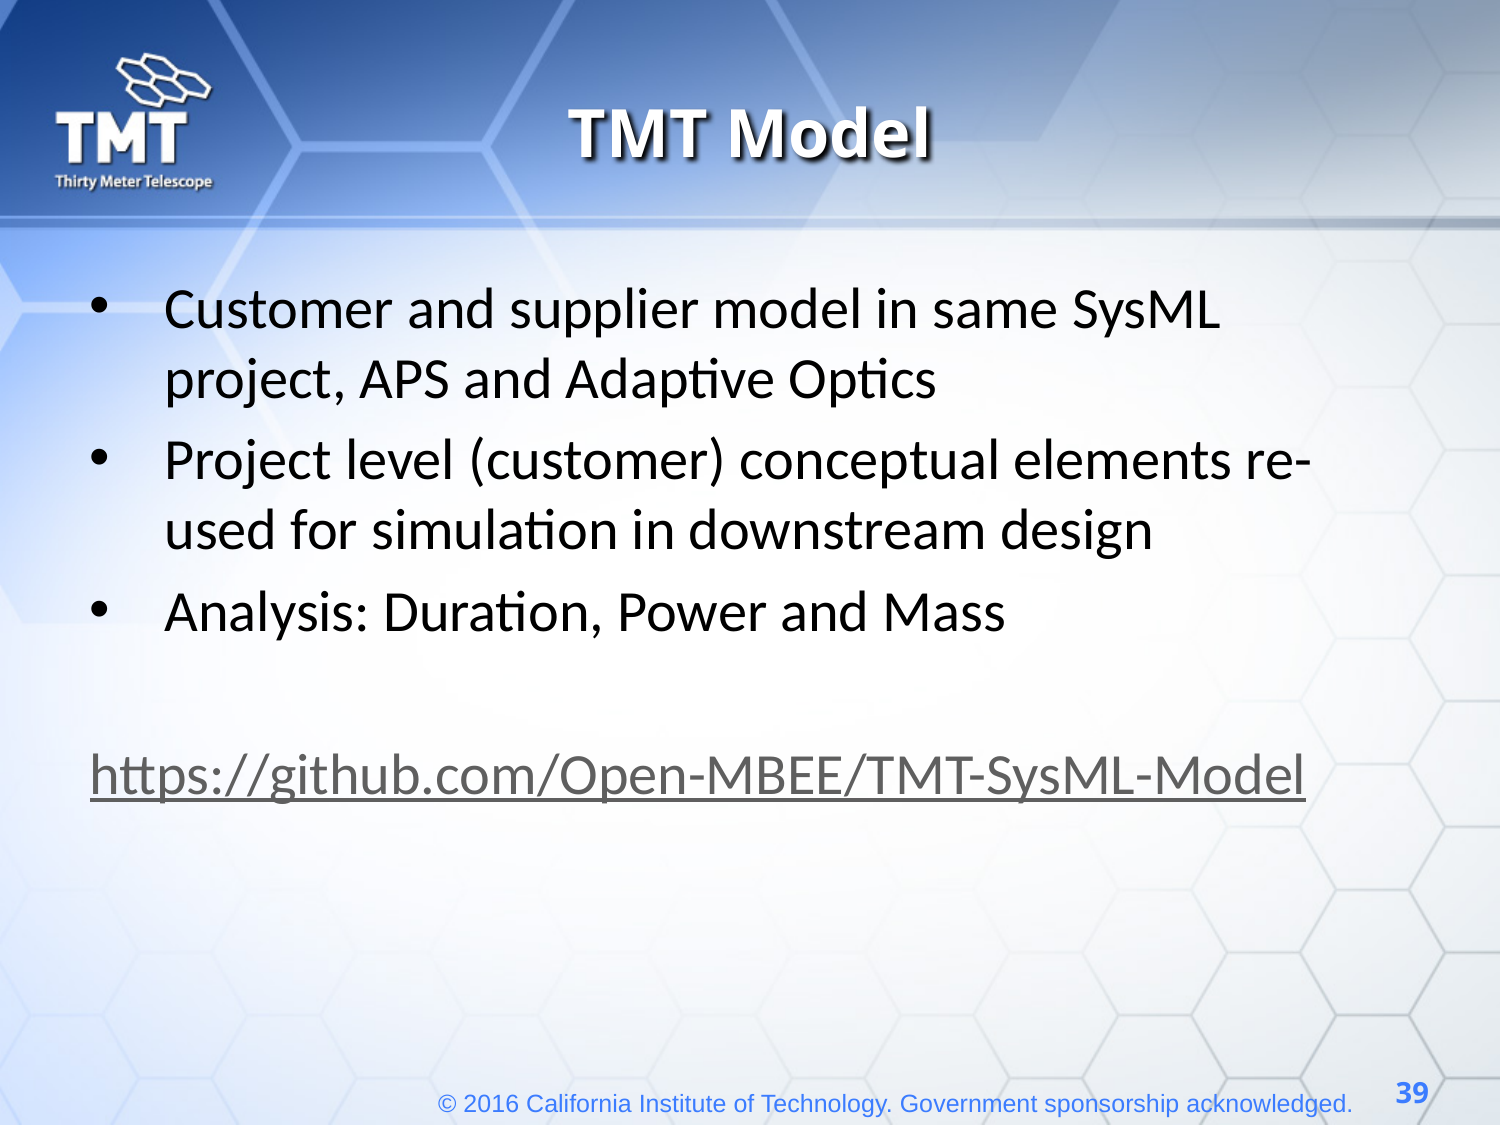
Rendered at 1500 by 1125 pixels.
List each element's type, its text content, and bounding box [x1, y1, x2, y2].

list Customer and supplier model in same SysML project, APS and Adaptive Optics Project level (customer) conceptual elements re-used for simulation in downstream design Analysis: Duration, Power and Mass https://github.com/Open-MBEE/TMT-SysML-Model [75, 262, 1425, 1005]
title TMT Model [75, 50, 1425, 213]
picture [0, 0, 1500, 1125]
